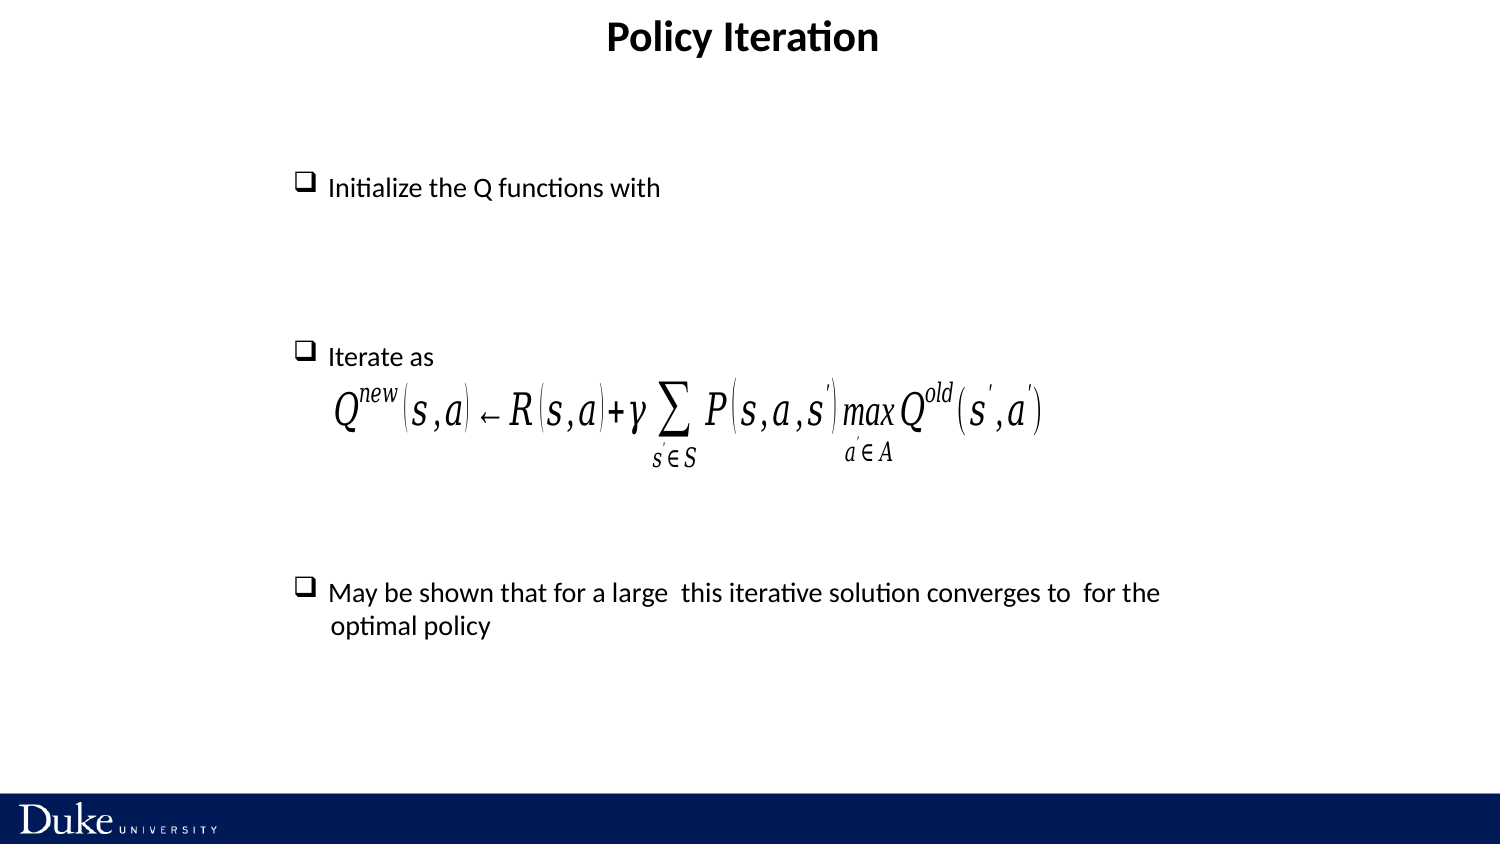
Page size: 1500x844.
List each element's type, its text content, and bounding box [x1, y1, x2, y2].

picture [0, 0, 1500, 844]
text_box Policy Iteration [591, 0, 895, 68]
